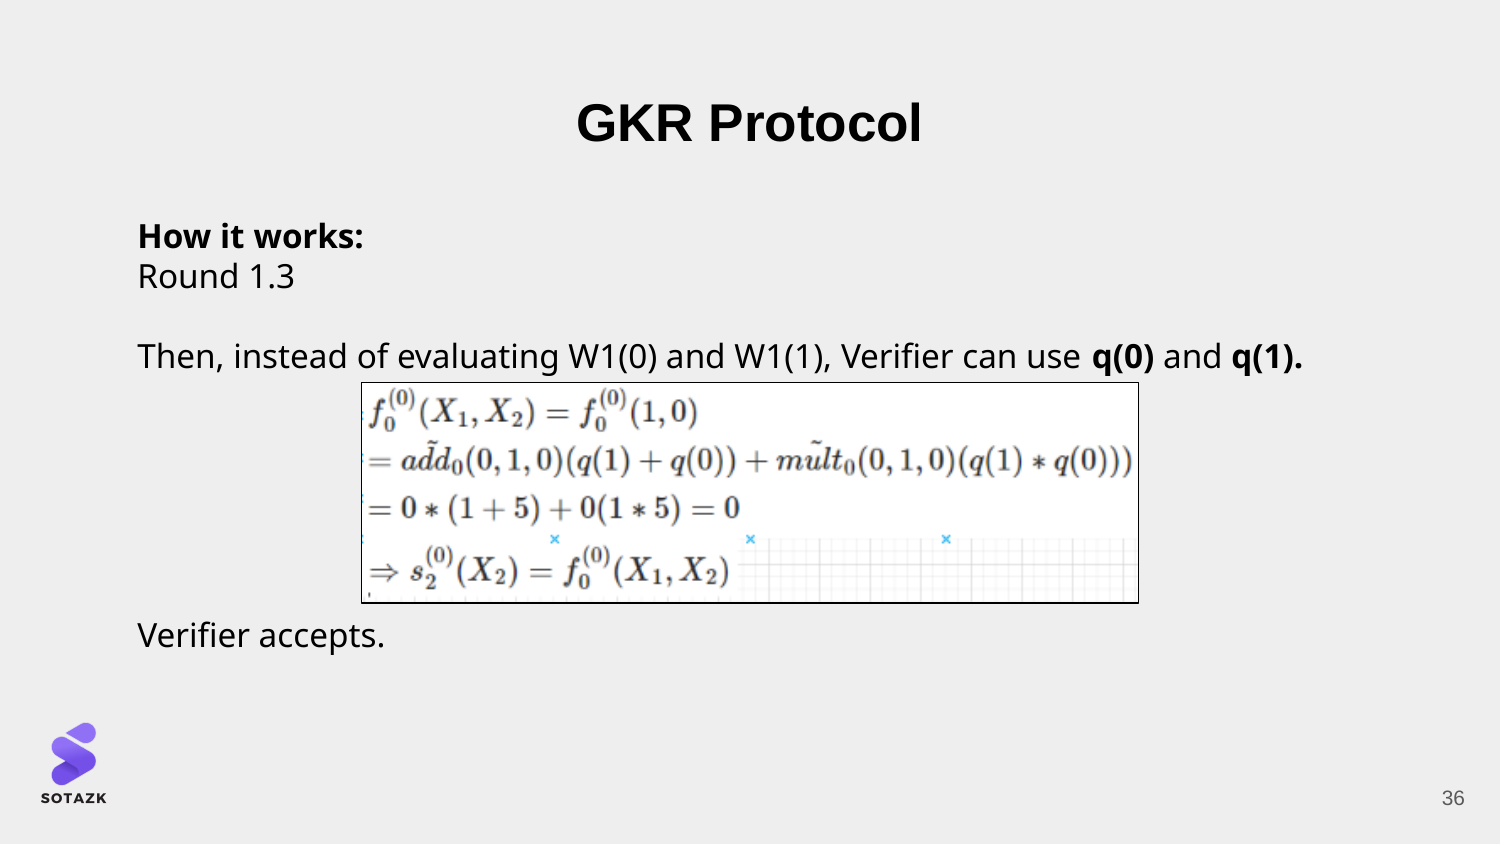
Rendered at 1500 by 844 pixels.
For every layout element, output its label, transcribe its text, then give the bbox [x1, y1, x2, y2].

picture [361, 382, 1139, 603]
text_box How it works: Round 1.3 Then, instead of evaluating W1(0) and W1(1), Verifier can use q(0) and q(1). Verifier accepts. [122, 200, 1383, 723]
picture [29, 719, 120, 806]
slide_number ‹#› [1389, 764, 1480, 830]
title GKR Protocol [51, 72, 1449, 167]
